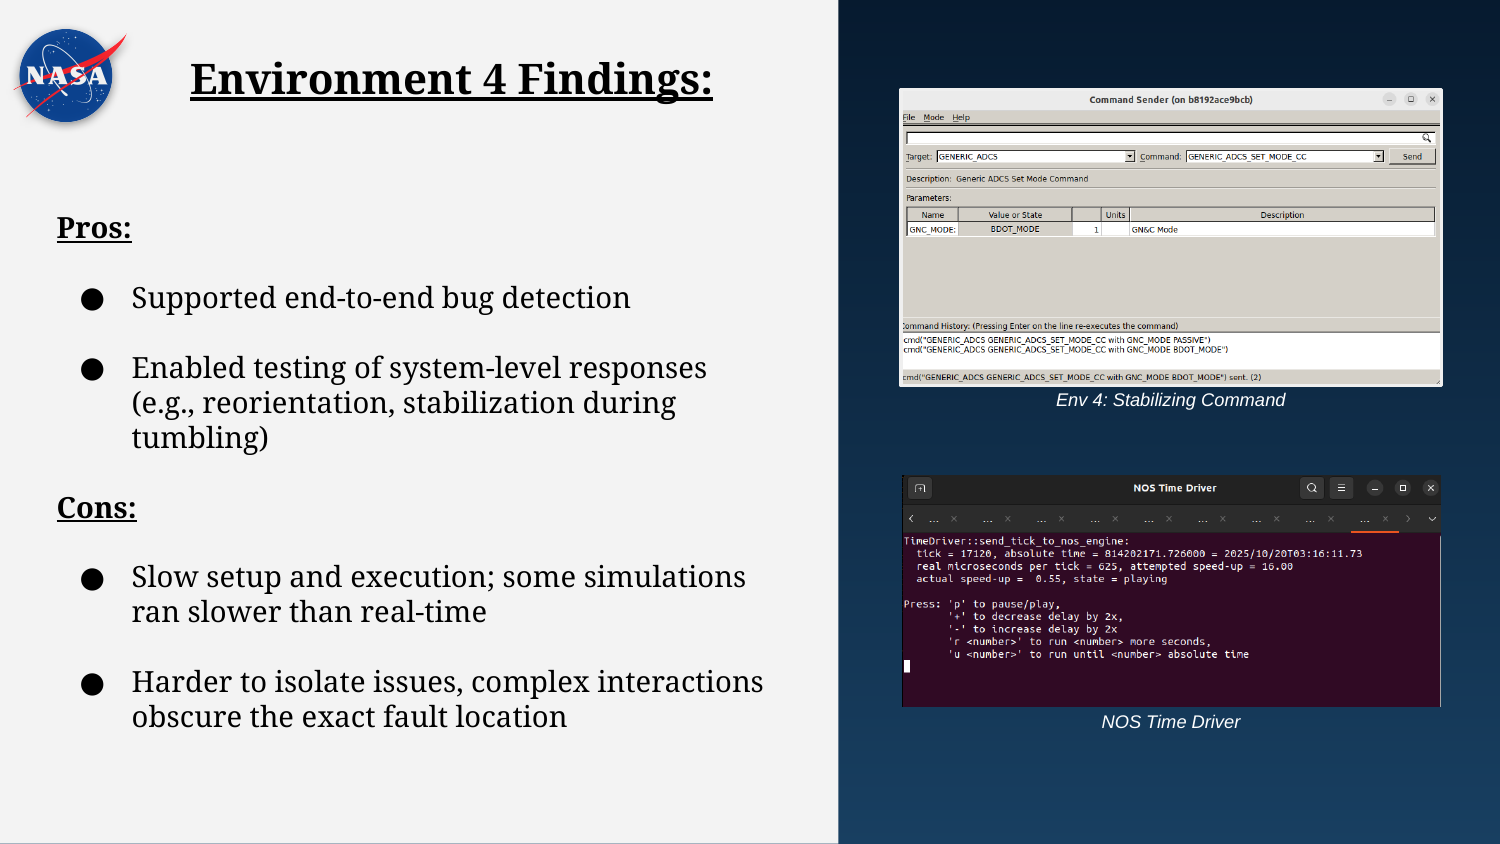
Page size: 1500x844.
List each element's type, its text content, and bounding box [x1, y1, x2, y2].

text_box Env 4: Stabilizing Command [975, 393, 1368, 413]
text_box [0, 0, 839, 844]
text_box NOS Time Driver [975, 715, 1368, 736]
picture [13, 28, 128, 123]
picture [902, 90, 1441, 385]
picture [902, 475, 1441, 707]
text_box Pros: Supported end-to-end bug detection Enabled testing of system-level responses (e.g., reorientation, stabilization during tumbling) Cons: Slow setup and execution; some simulations ran slower than real-time Harder to isolate issues, complex interactions obscure the exact fault location [41, 194, 784, 784]
title Environment 4 Findings: [127, 37, 850, 131]
